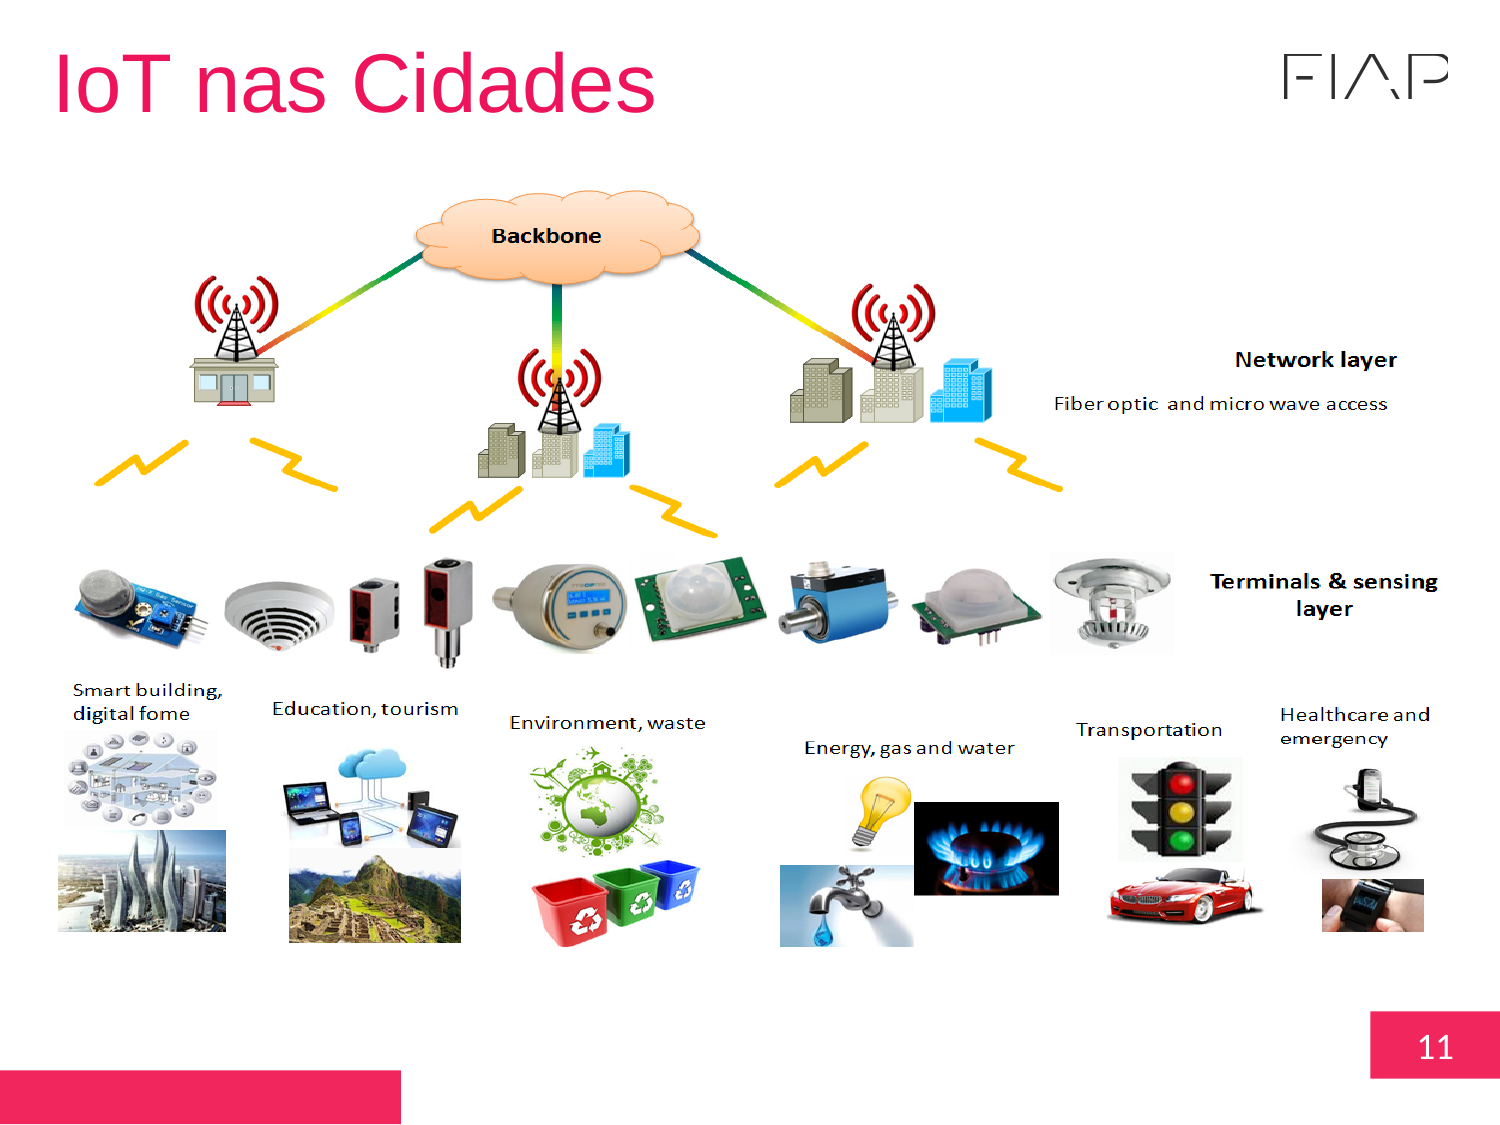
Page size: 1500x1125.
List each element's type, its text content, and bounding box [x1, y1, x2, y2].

text_box IoT nas Cidades [37, 21, 1270, 137]
picture [1284, 54, 1448, 99]
picture [52, 178, 1448, 947]
